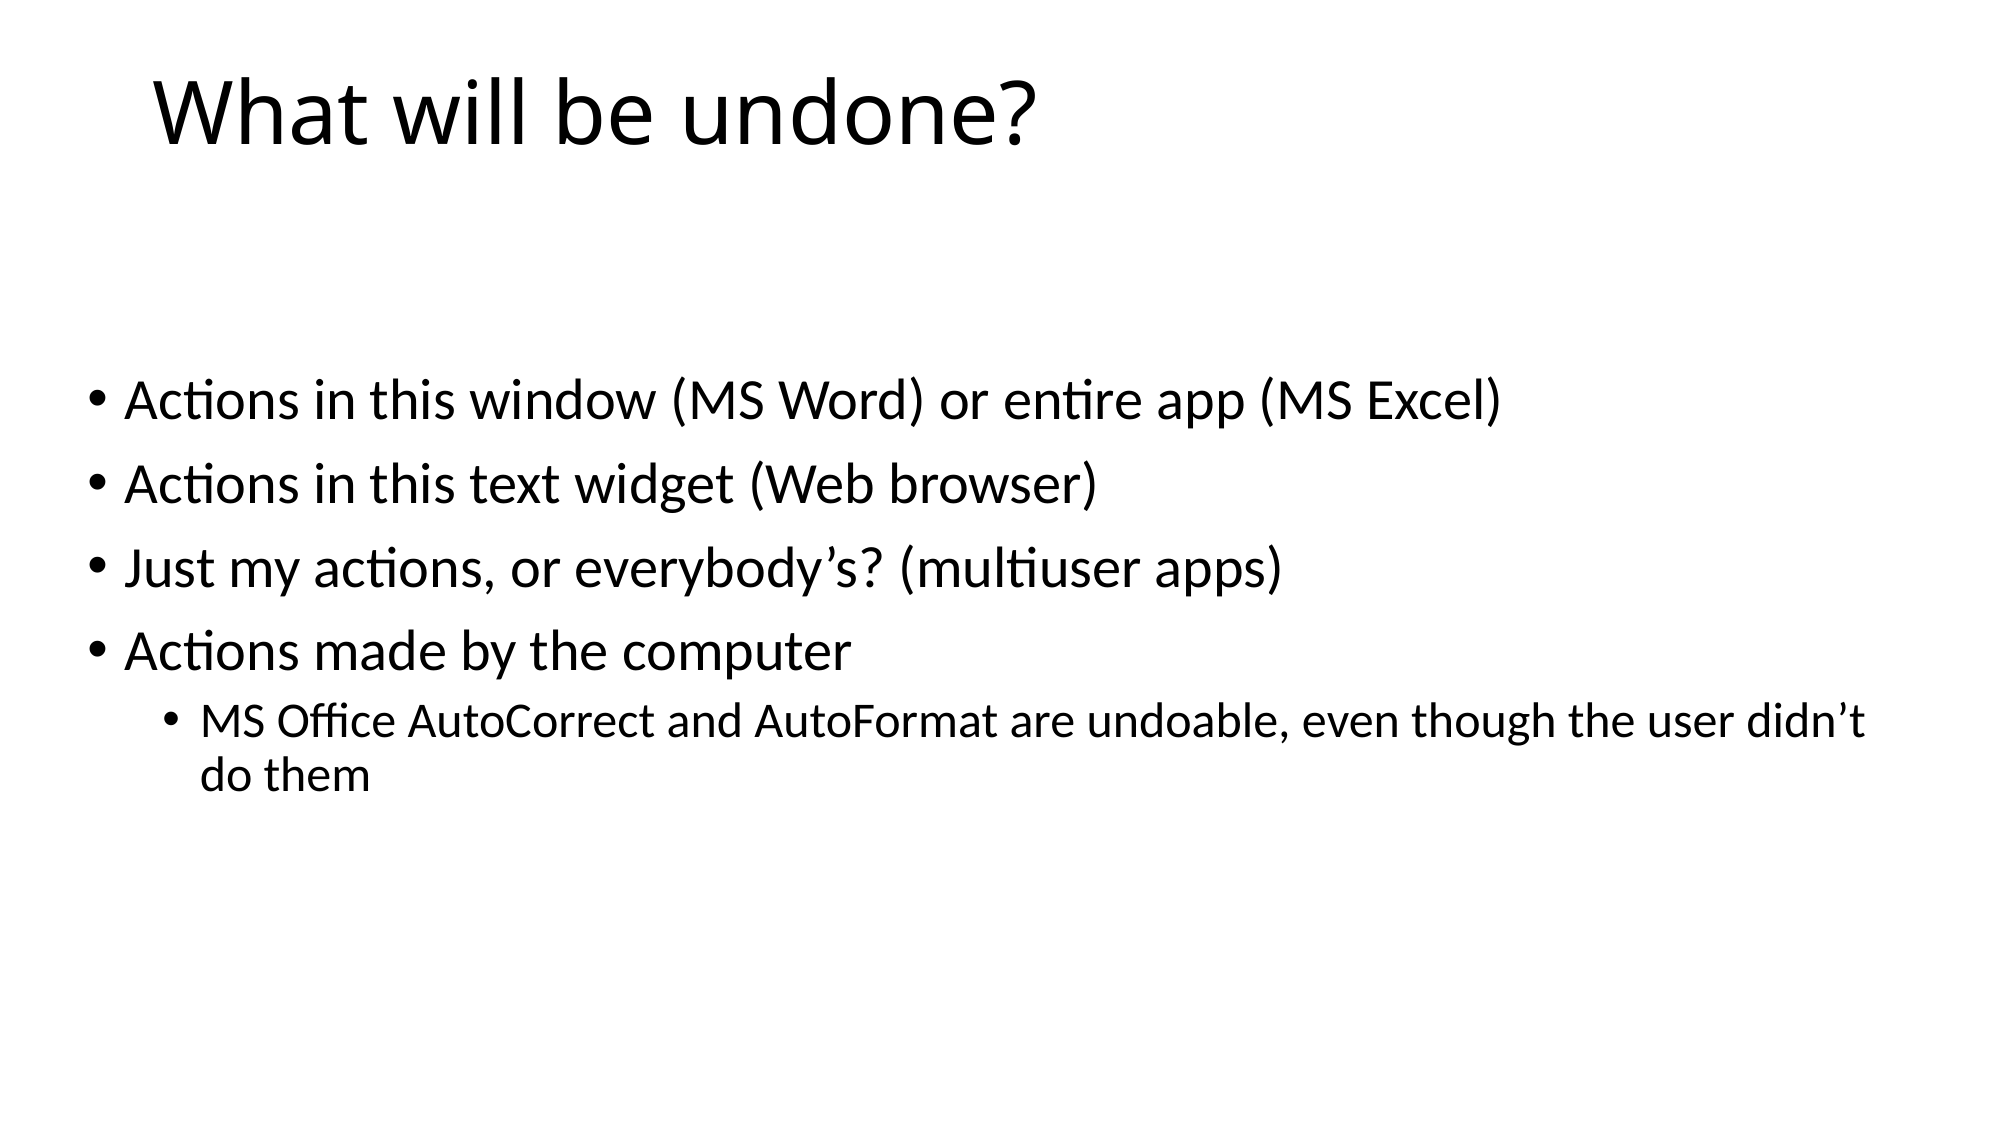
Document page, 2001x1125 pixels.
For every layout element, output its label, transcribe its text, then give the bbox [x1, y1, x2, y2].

list Actions in this window (MS Word) or entire app (MS Excel) Actions in this text widget (Web browser) Just my actions, or everybody’s? (multiuser apps) Actions made by the computer MS Office AutoCorrect and AutoFormat are undoable, even though the user didn’t do them [72, 361, 1930, 1012]
title What will be undone? [137, 59, 1863, 278]
